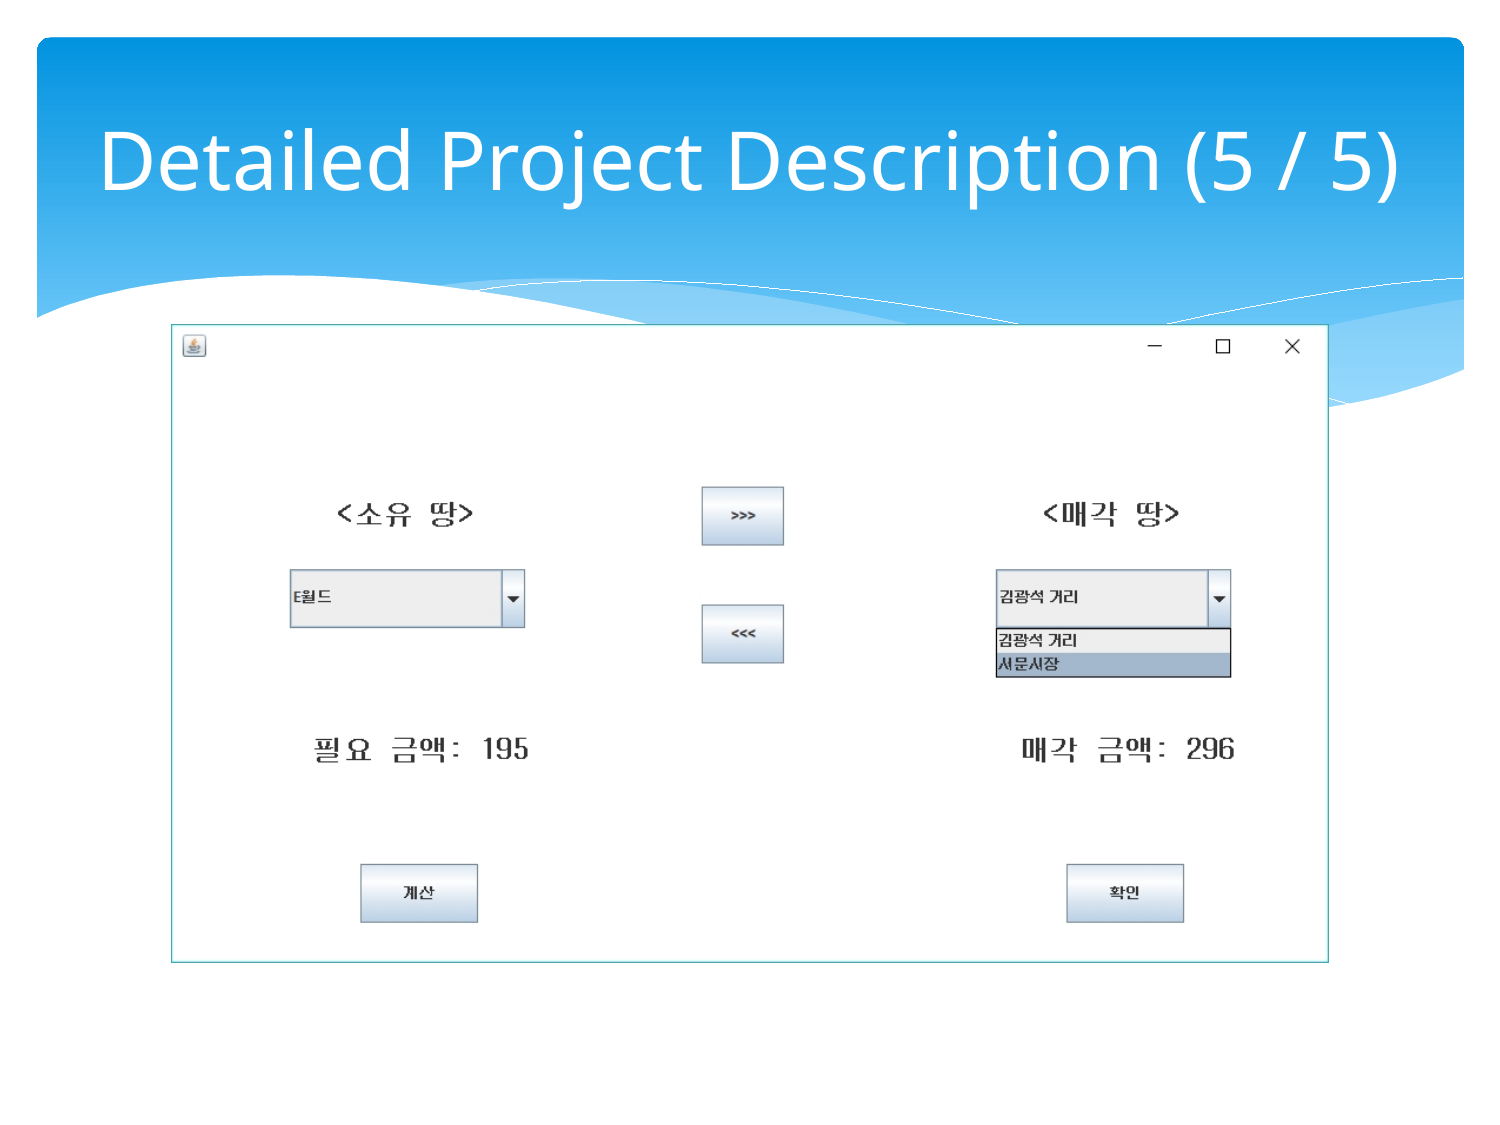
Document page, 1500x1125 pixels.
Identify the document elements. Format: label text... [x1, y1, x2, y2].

title Detailed Project Description (5 / 5) [75, 55, 1425, 261]
picture [170, 324, 1329, 963]
